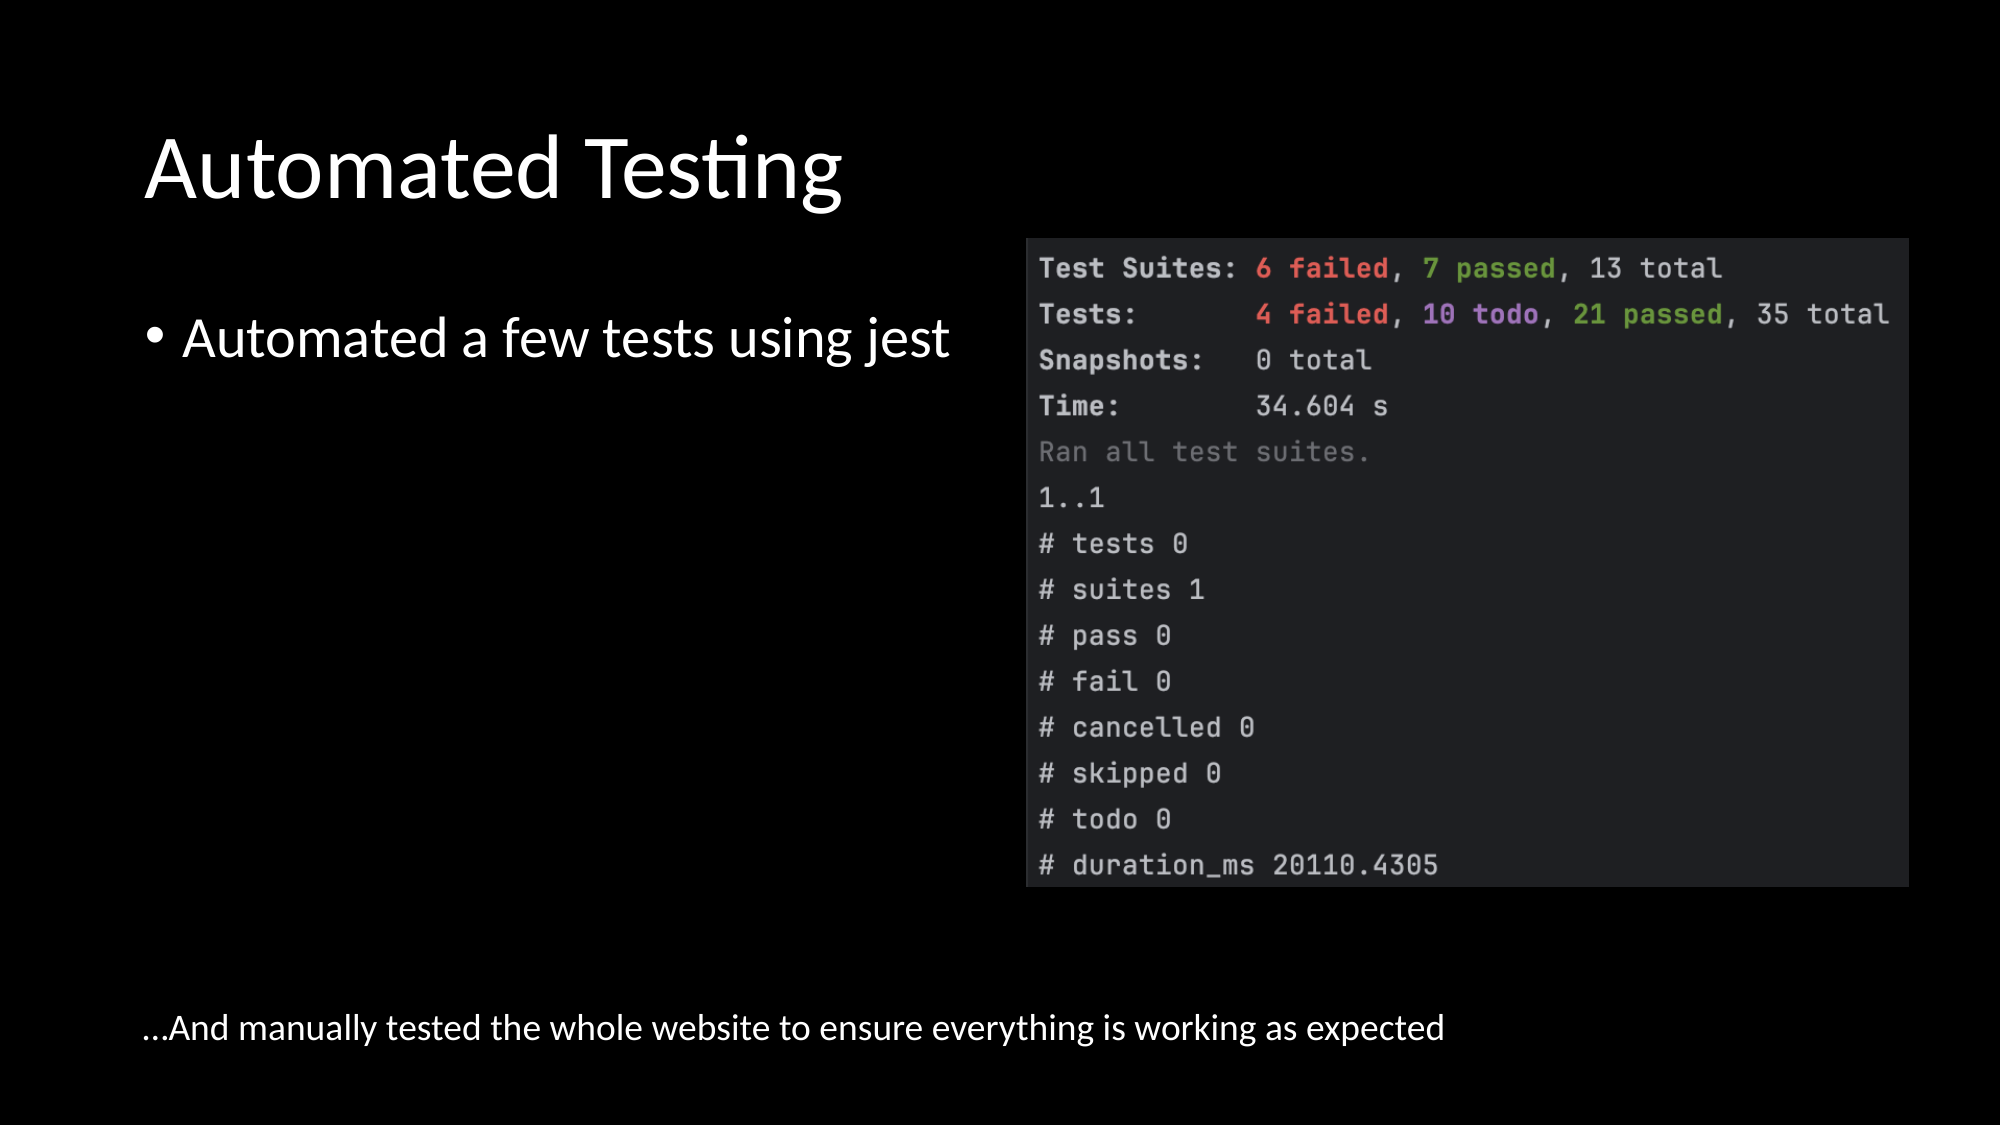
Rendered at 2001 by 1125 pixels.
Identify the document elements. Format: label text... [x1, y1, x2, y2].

list Automated a few tests using jest [137, 299, 1863, 903]
picture [1026, 238, 1909, 887]
title Automated Testing [137, 59, 1863, 278]
text_box …And manually tested the whole website to ensure everything is working as expected [135, 995, 1455, 1056]
